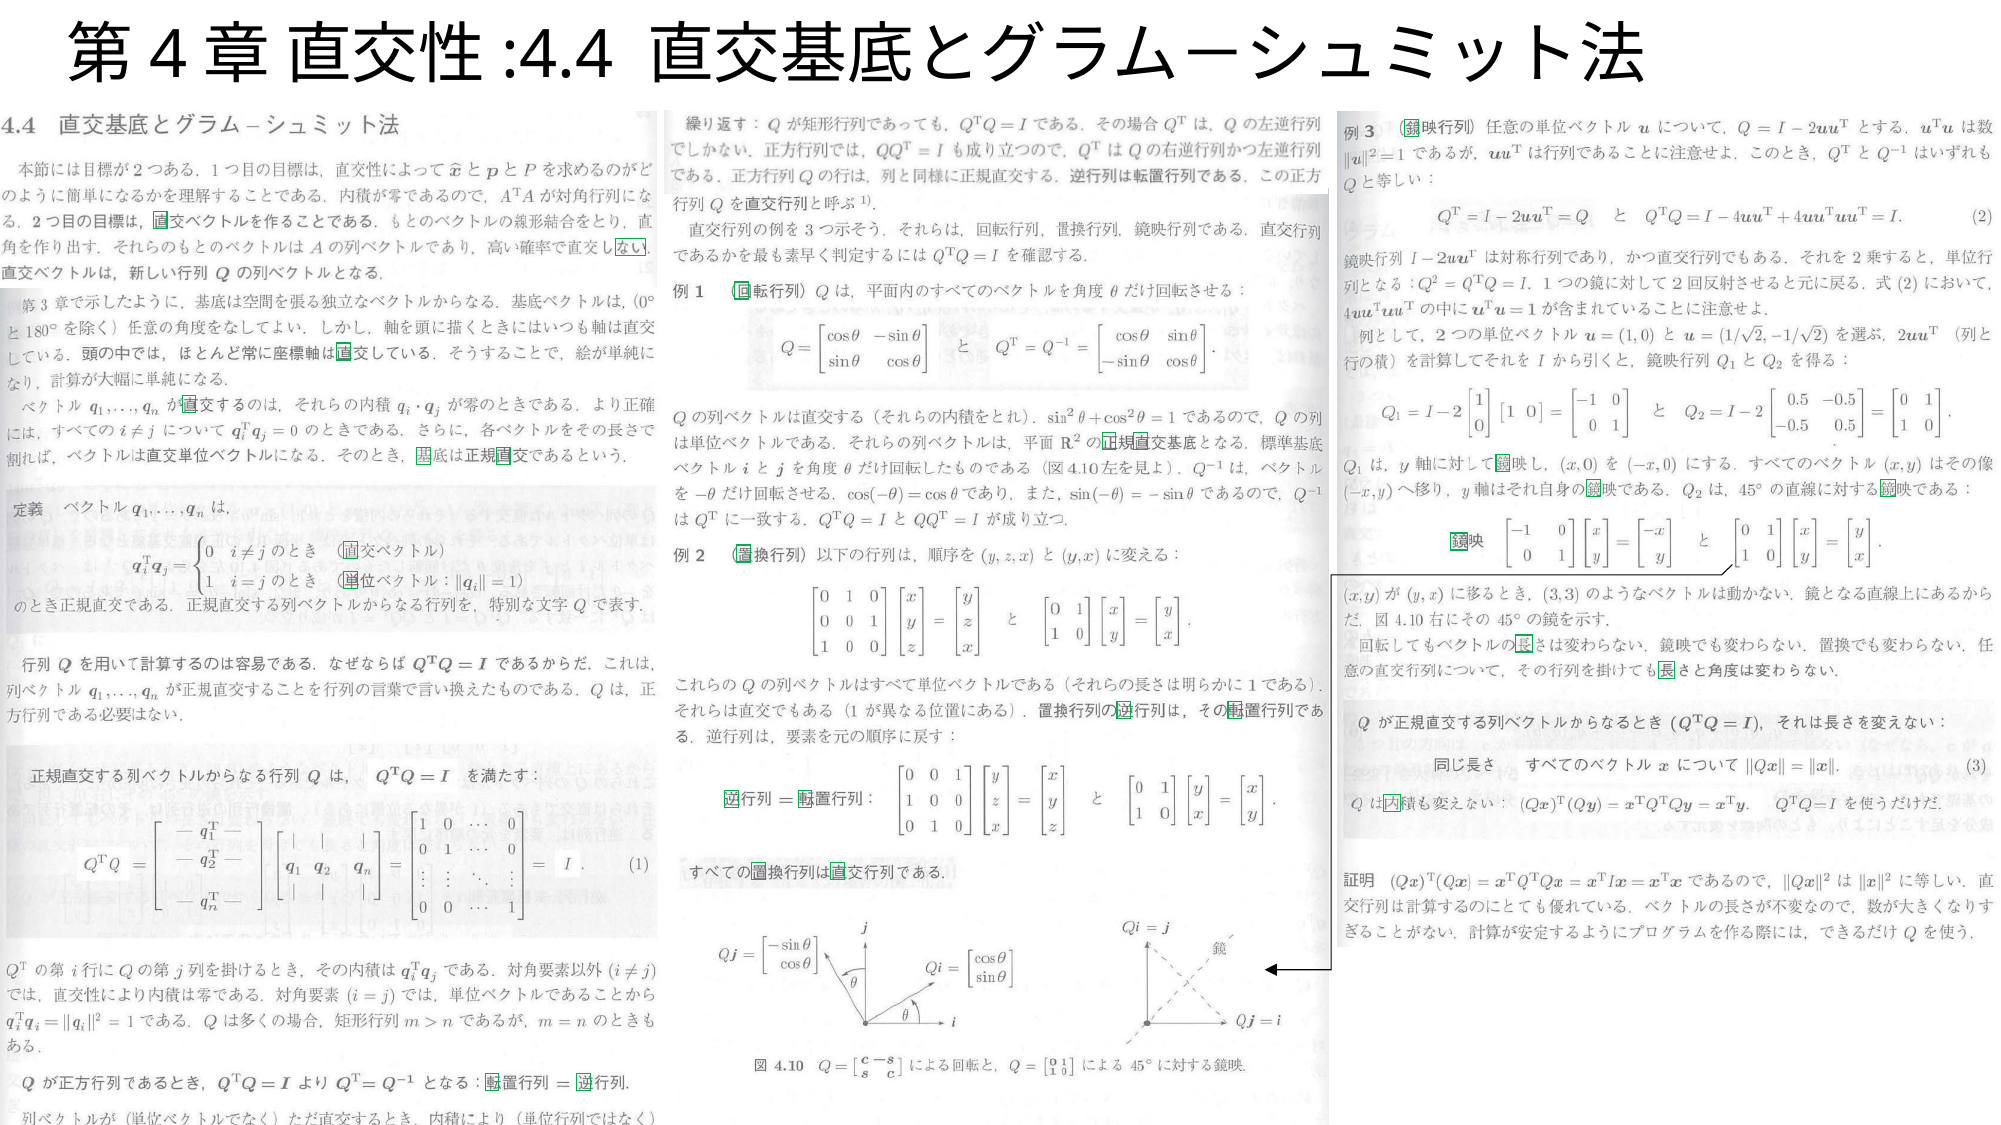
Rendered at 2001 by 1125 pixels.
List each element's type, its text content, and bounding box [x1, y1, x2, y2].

title 第4章 直交性:4.4 直交基底とグラム－シュミット法 [51, 0, 1863, 112]
picture [0, 110, 1329, 1125]
picture [1337, 111, 2000, 947]
text_box [1329, 573, 1337, 971]
